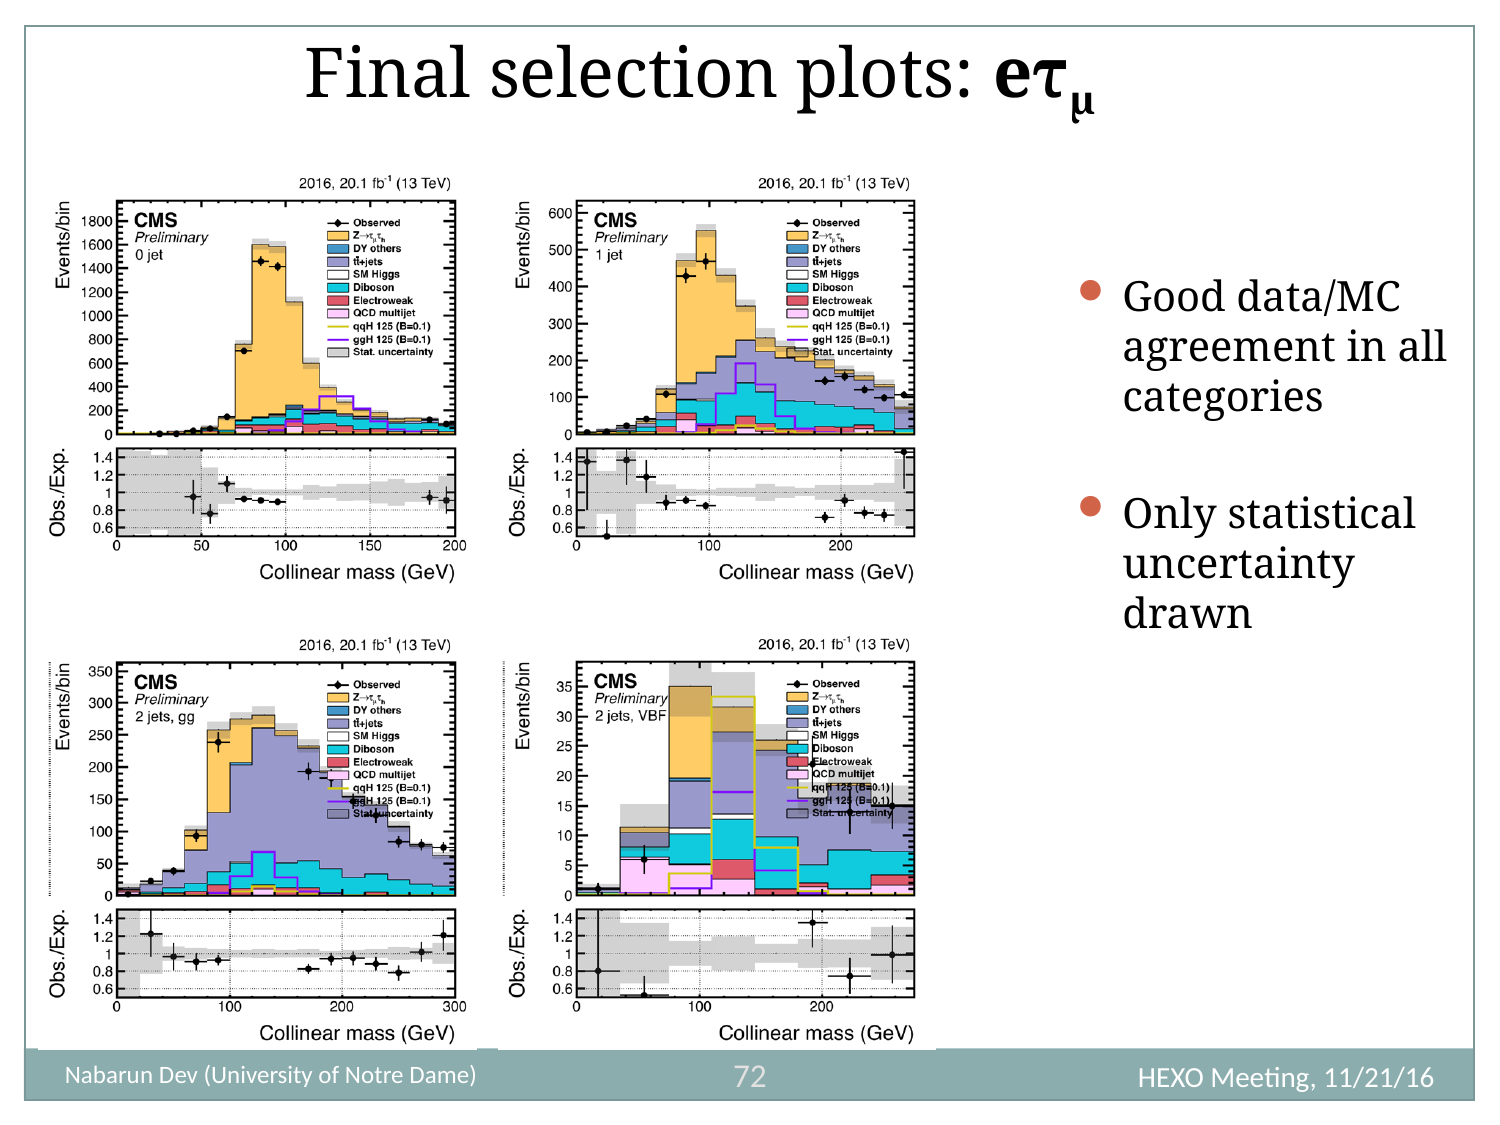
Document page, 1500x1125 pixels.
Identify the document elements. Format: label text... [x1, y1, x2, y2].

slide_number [950, 1050, 1450, 1111]
picture [497, 167, 937, 589]
picture [497, 628, 937, 1050]
picture [38, 628, 477, 1051]
slide_number 72 [699, 1060, 800, 1110]
title Final selection plots: eτμ [0, 5, 1400, 130]
list Good data/MC agreement in all categories Only statistical uncertainty drawn [1062, 262, 1500, 1005]
picture [38, 167, 477, 589]
footer Nabarun Dev (University of Notre Dame) [50, 1051, 638, 1112]
